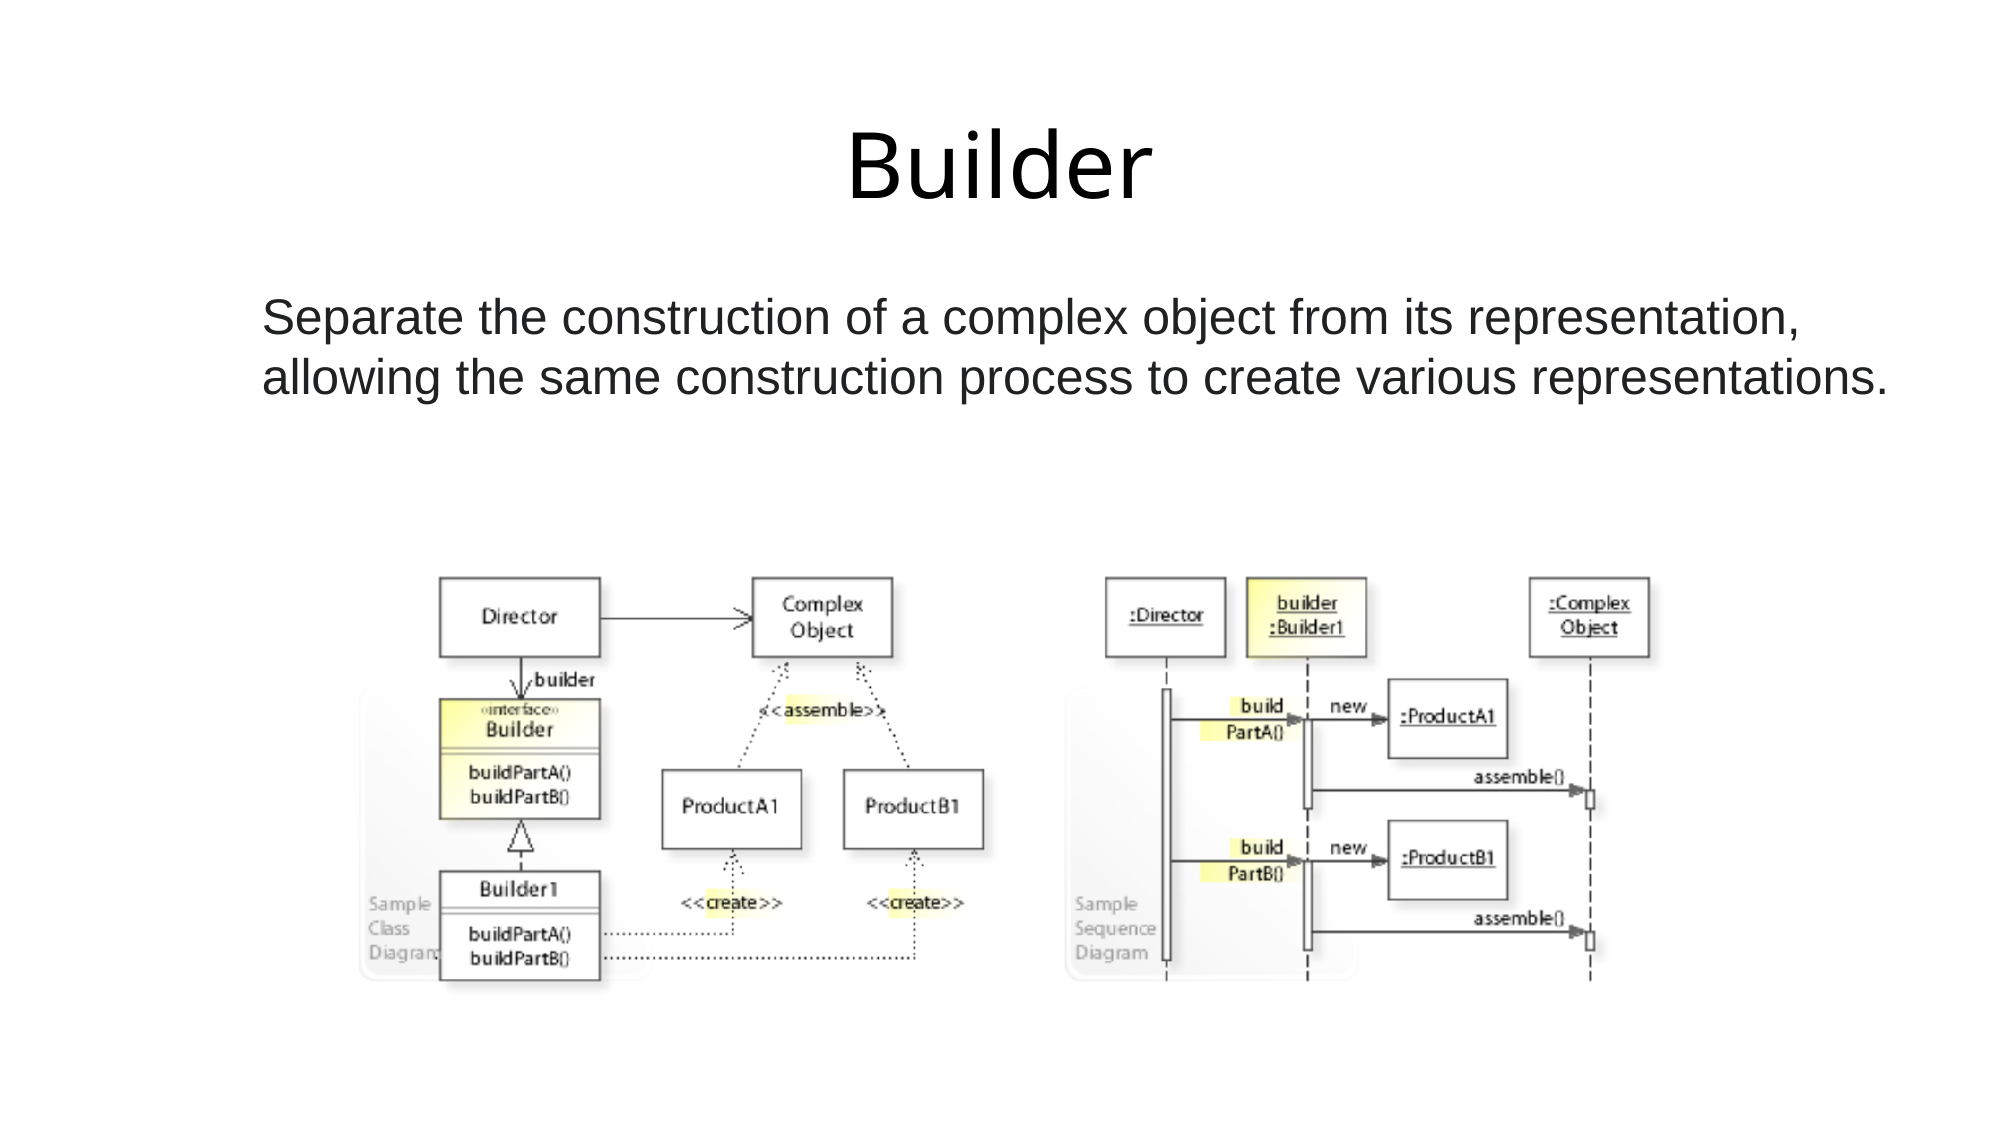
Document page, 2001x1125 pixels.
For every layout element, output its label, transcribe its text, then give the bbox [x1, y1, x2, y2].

title Builder [137, 59, 1863, 278]
text_box Separate the construction of a complex object from its representation, allowing the same construction process to create various representations. [247, 277, 1906, 412]
picture [342, 539, 1687, 1006]
